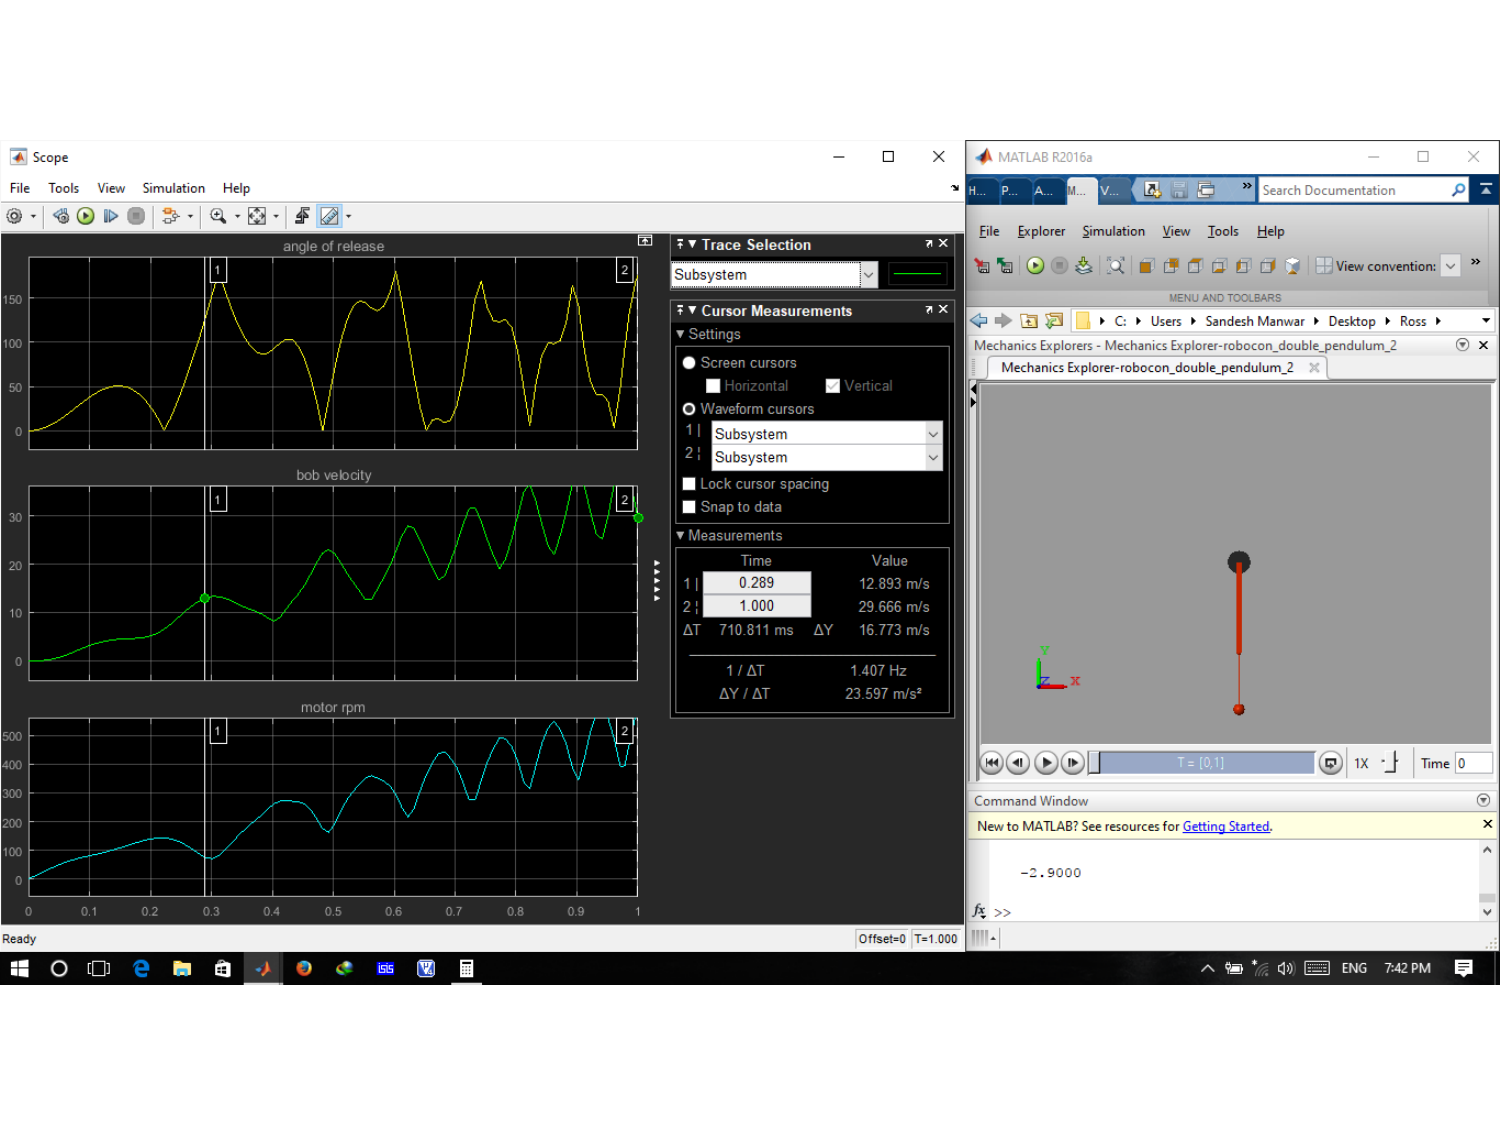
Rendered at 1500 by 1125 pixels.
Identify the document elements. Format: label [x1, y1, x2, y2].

picture [0, 140, 1500, 985]
